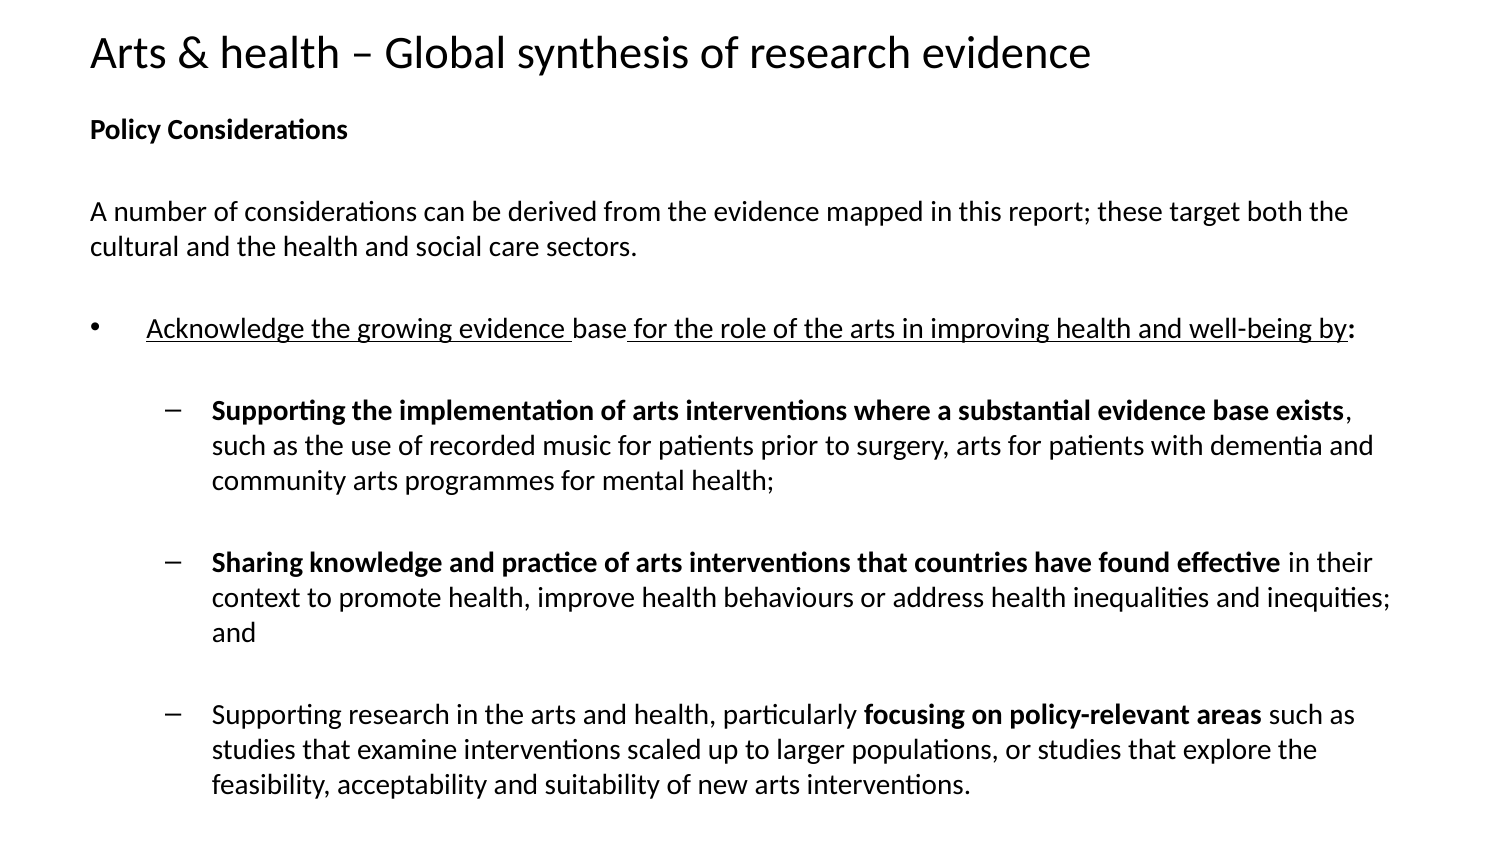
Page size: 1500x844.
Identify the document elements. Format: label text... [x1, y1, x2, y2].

list Policy Considerations A number of considerations can be derived from the evidence mapped in this report; these target both the cultural and the health and social care sectors. Acknowledge the growing evidence base for the role of the arts in improving health and well-being by: Supporting the implementation of arts interventions where a substantial evidence base exists, such as the use of recorded music for patients prior to surgery, arts for patients with dementia and community arts programmes for mental health; Sharing knowledge and practice of arts interventions that countries have found effective in their context to promote health, improve health behaviours or address health inequalities and inequities; and Supporting research in the arts and health, particularly focusing on policy-relevant areas such as studies that examine interventions scaled up to larger populations, or studies that explore the feasibility, acceptability and suitability of new arts interventions. [75, 102, 1425, 830]
title Arts & health – Global synthesis of research evidence [75, 14, 1425, 86]
